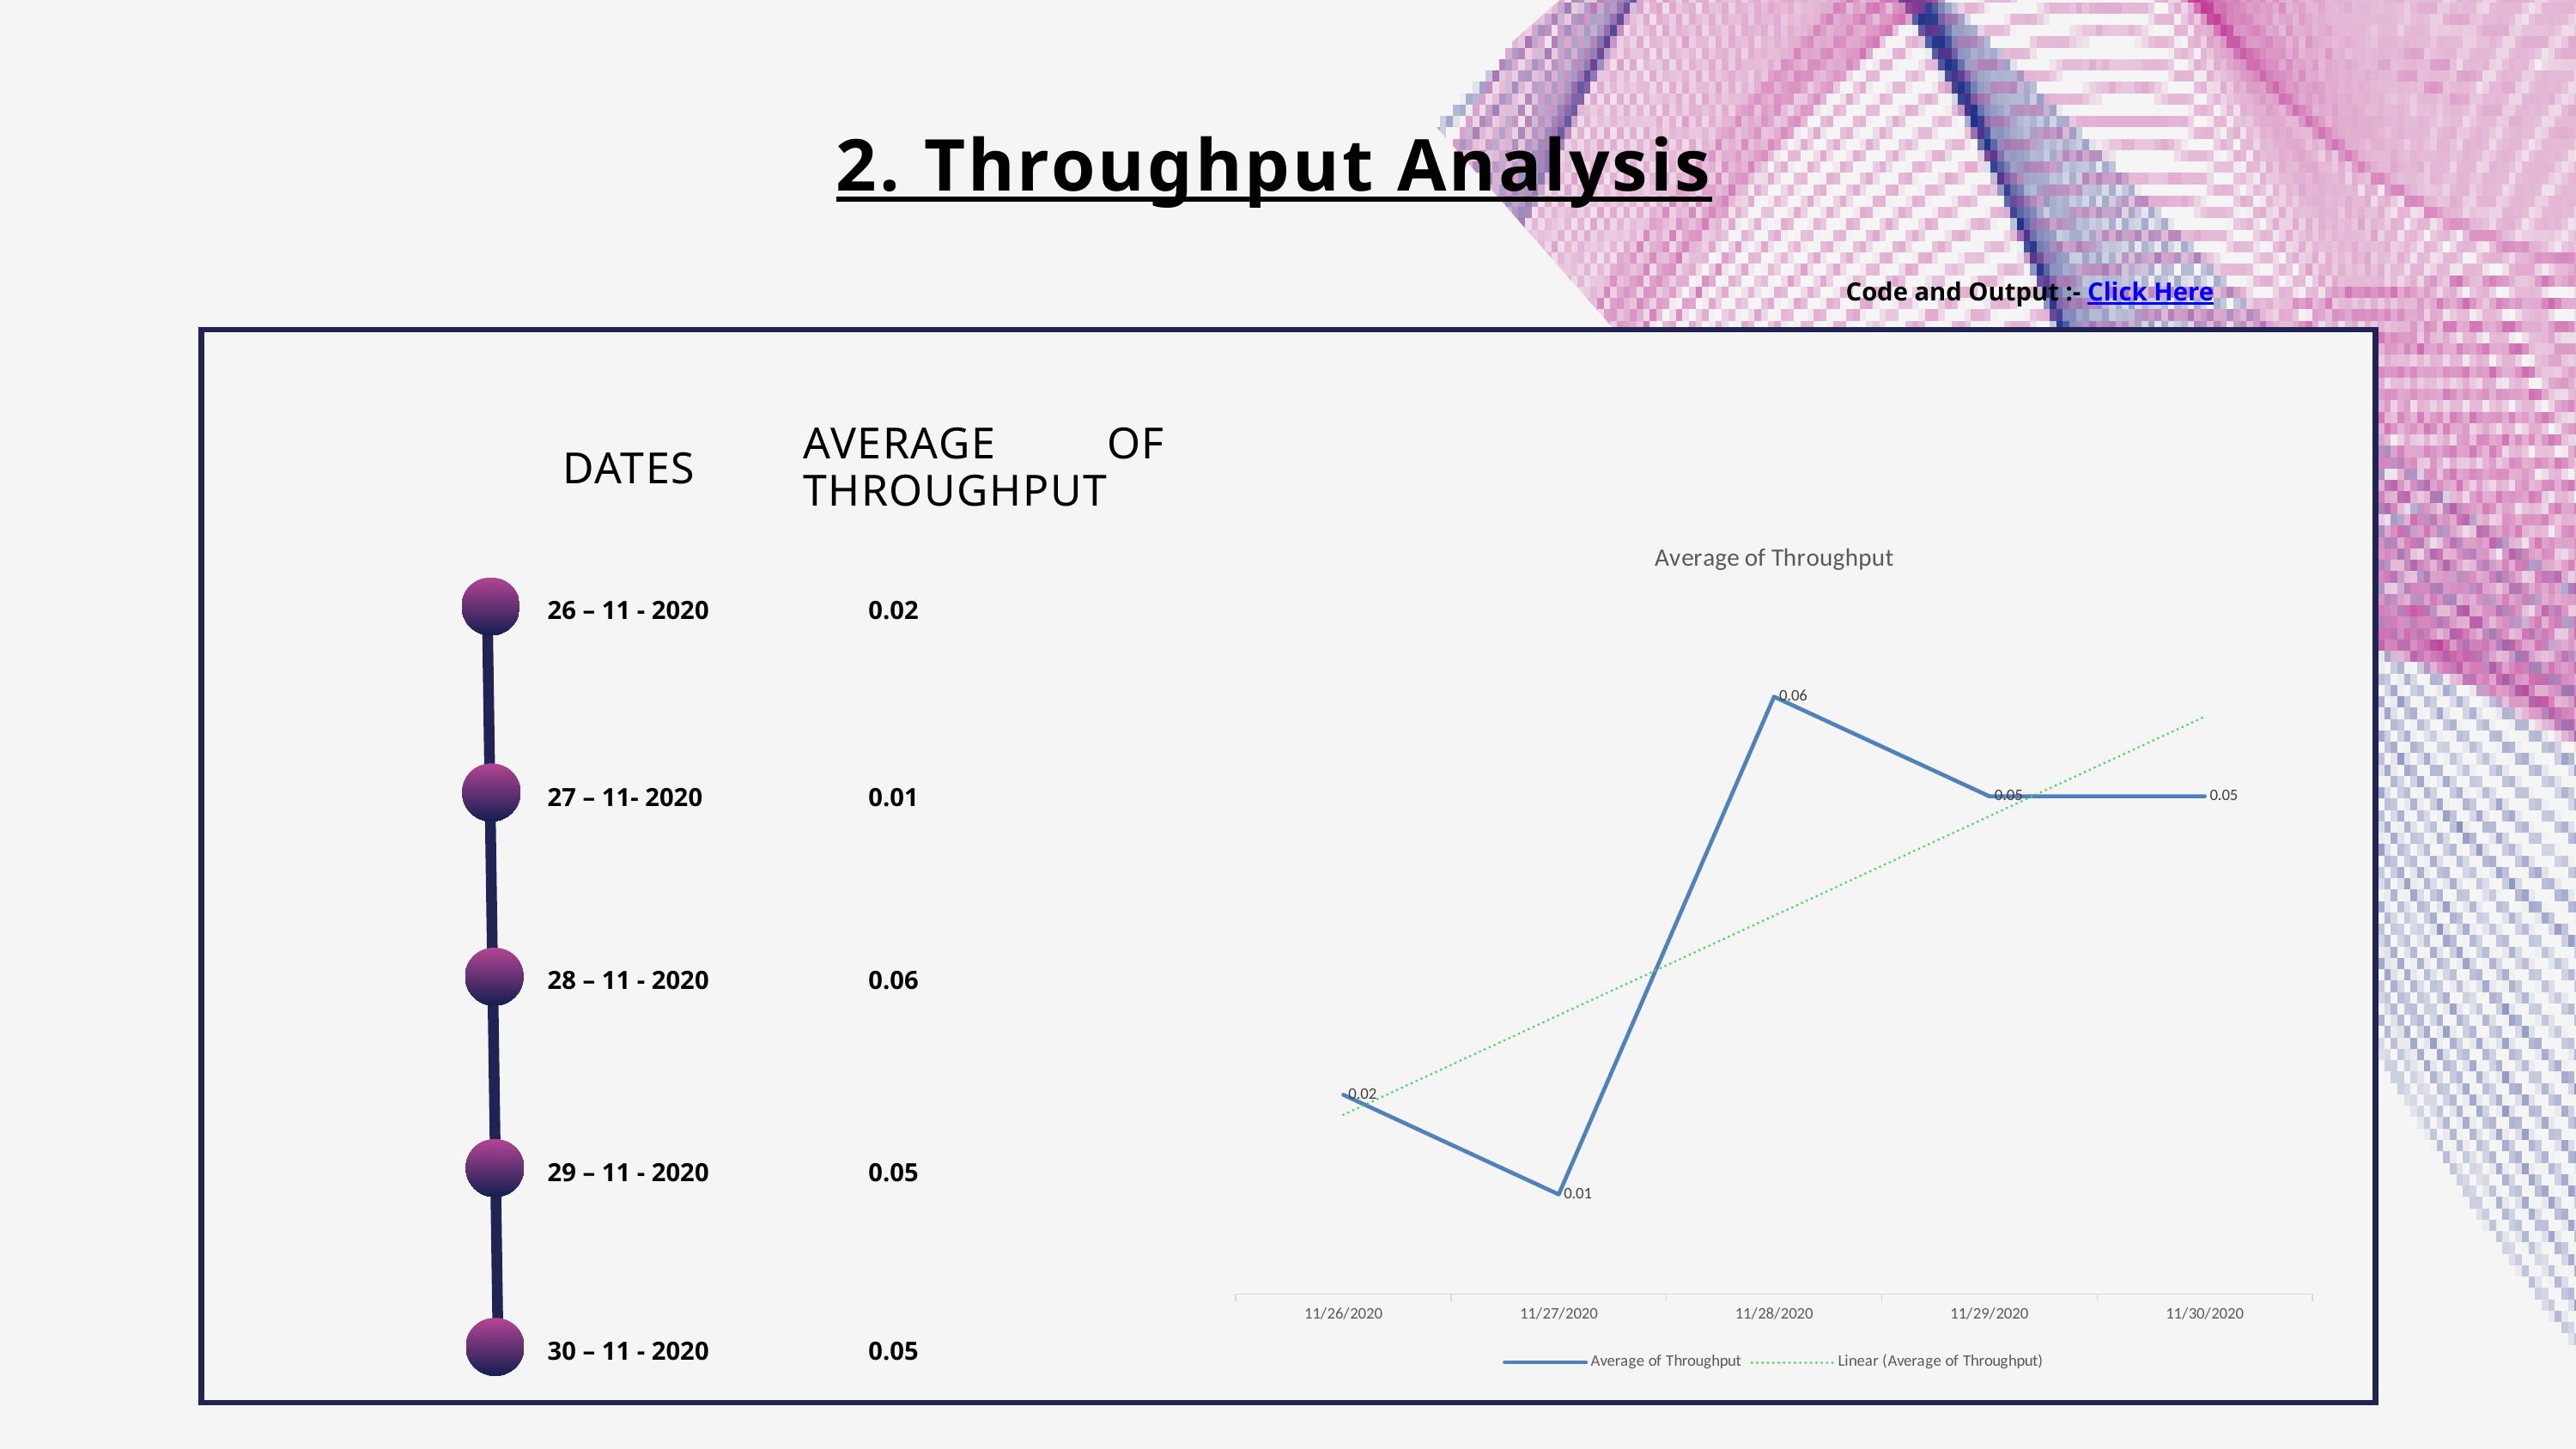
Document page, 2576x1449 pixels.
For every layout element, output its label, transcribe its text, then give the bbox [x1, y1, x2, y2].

text_box Code and Output :- Click Here [1845, 275, 2576, 310]
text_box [461, 577, 520, 636]
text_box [201, 329, 2376, 1404]
text_box 2. Throughput Analysis [551, 80, 2024, 209]
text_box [465, 1138, 525, 1197]
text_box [465, 1317, 525, 1376]
chart [1212, 515, 2336, 1376]
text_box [465, 947, 524, 1006]
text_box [462, 763, 521, 822]
text_box [1468, 0, 2576, 1426]
